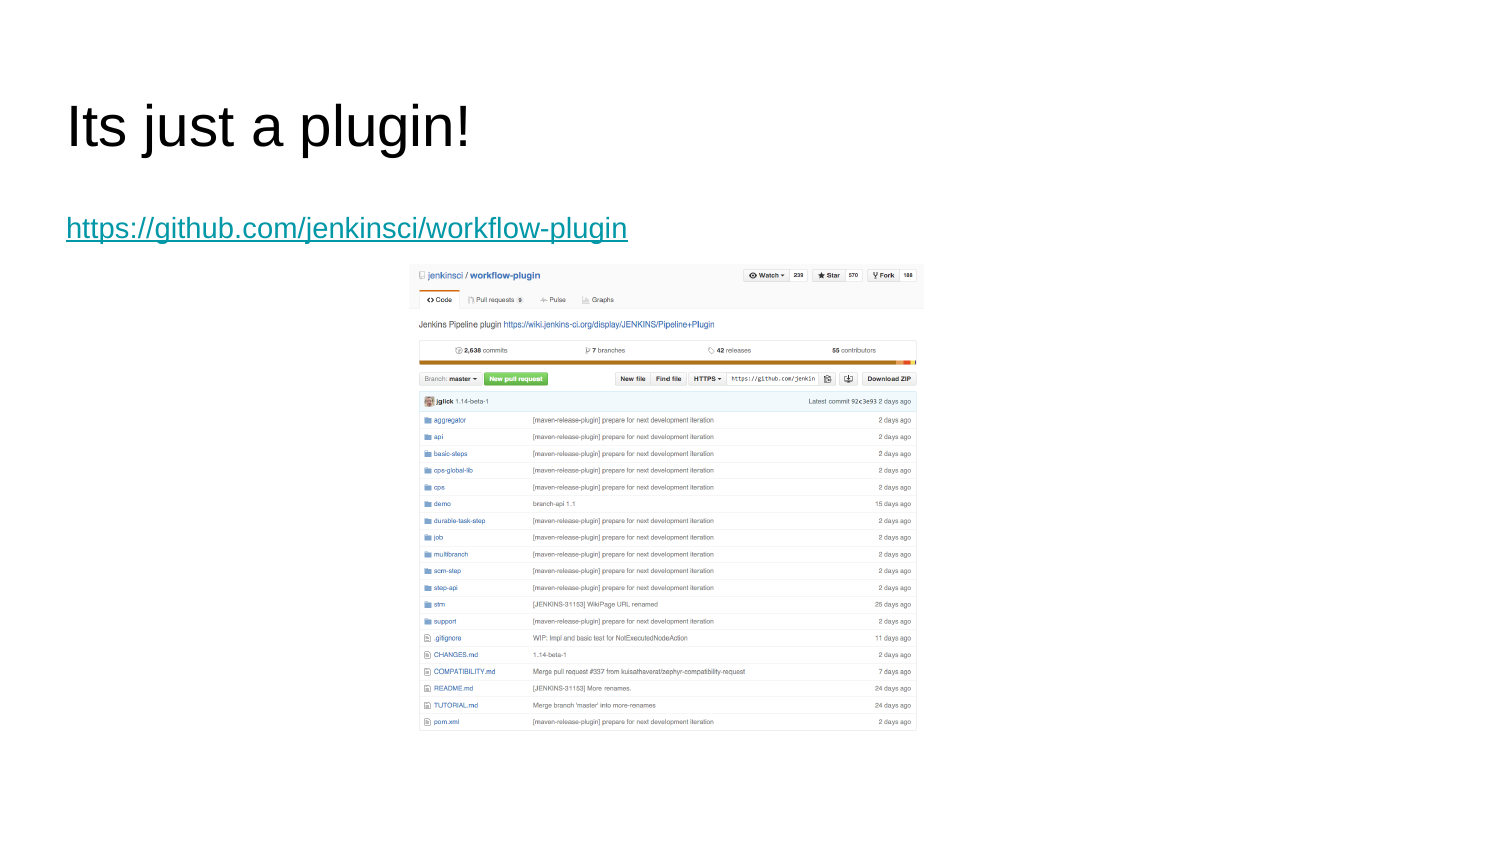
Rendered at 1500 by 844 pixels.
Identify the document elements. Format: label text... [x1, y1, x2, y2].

list https://github.com/jenkinsci/workflow-plugin [51, 189, 1449, 750]
title Its just a plugin! [51, 72, 1449, 167]
picture [408, 264, 924, 734]
